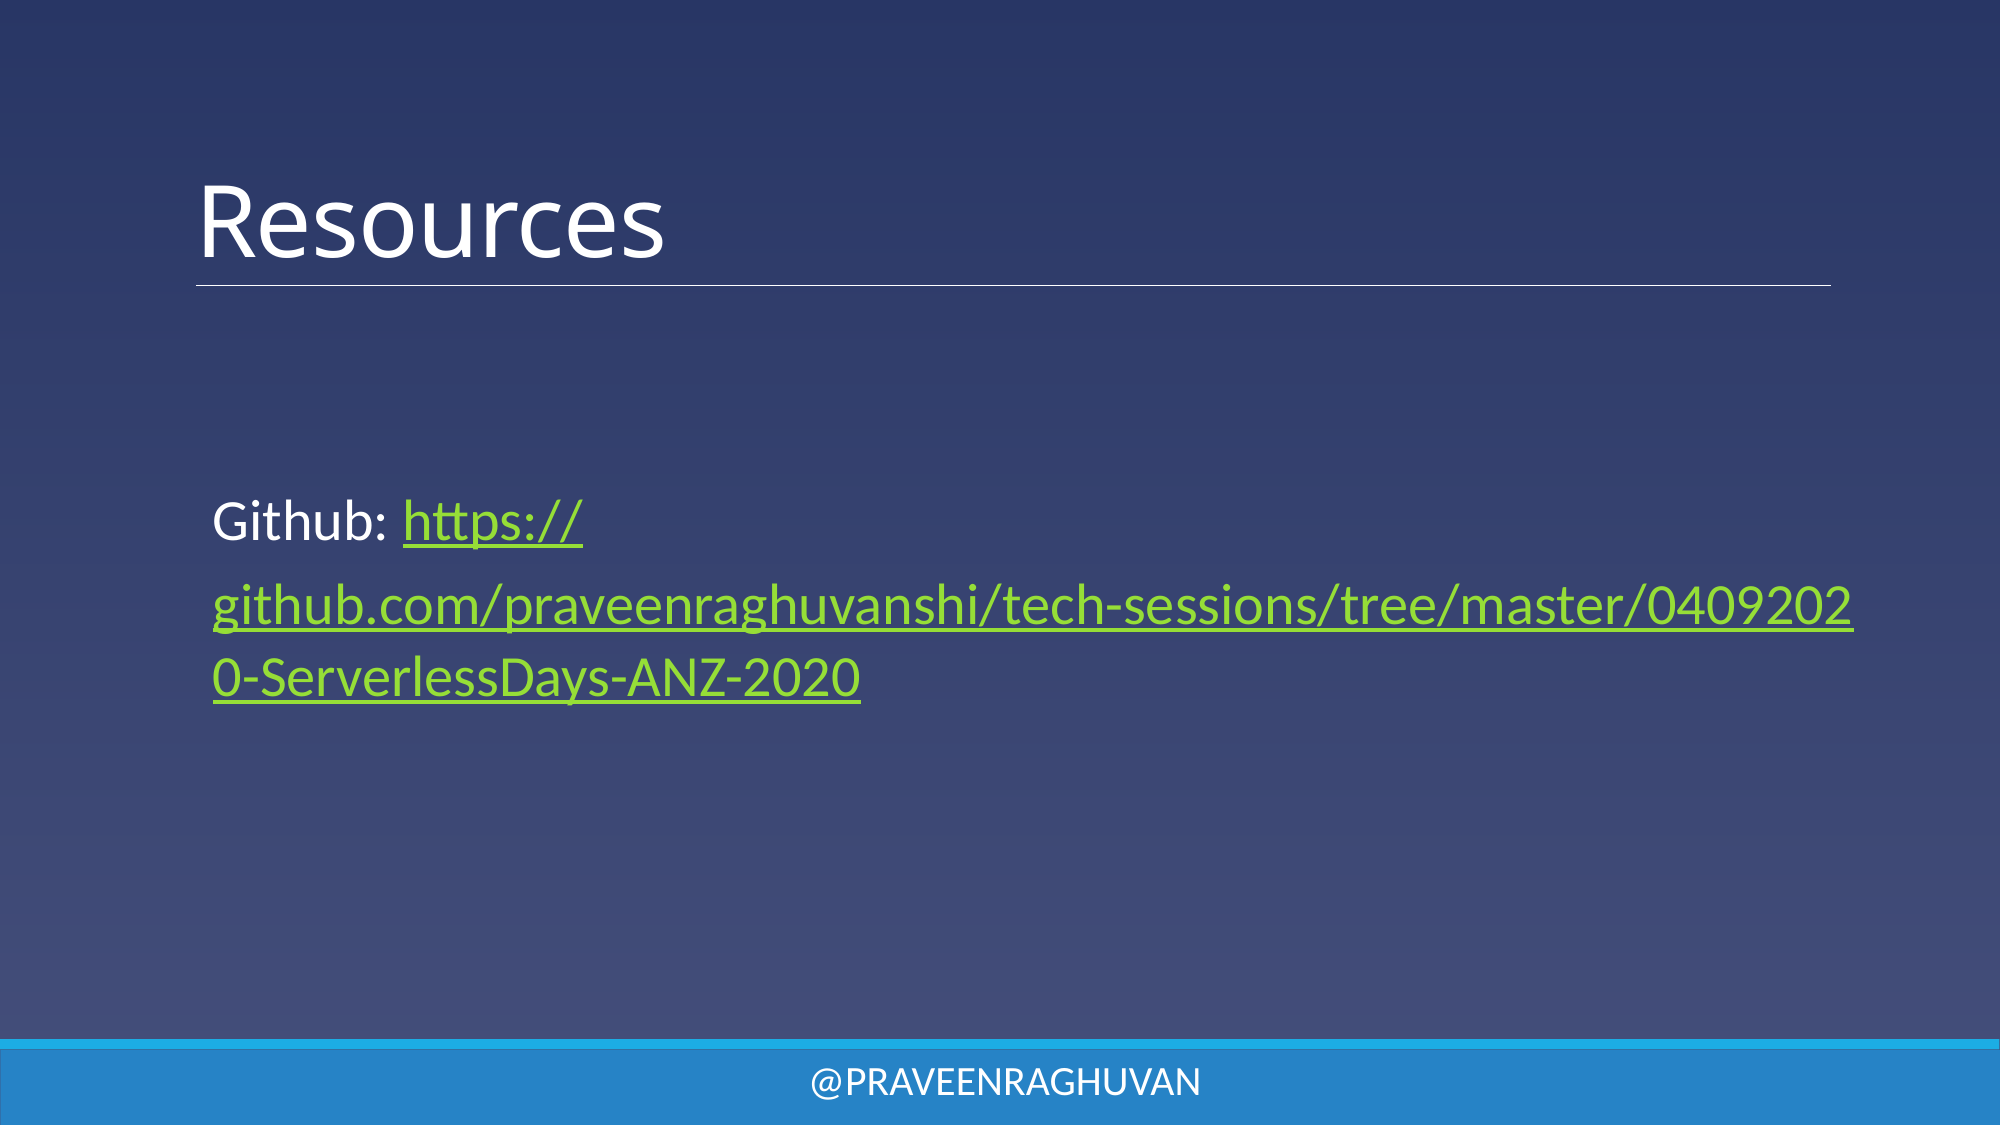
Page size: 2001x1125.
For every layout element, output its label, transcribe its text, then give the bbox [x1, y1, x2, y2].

list Github: https://github.com/praveenraghuvanshi/tech-sessions/tree/master/04092020-ServerlessDays-ANZ-2020 [180, 460, 1869, 672]
title Resources [180, 47, 1830, 285]
footer @praveenraghuvan [782, 1049, 1228, 1109]
